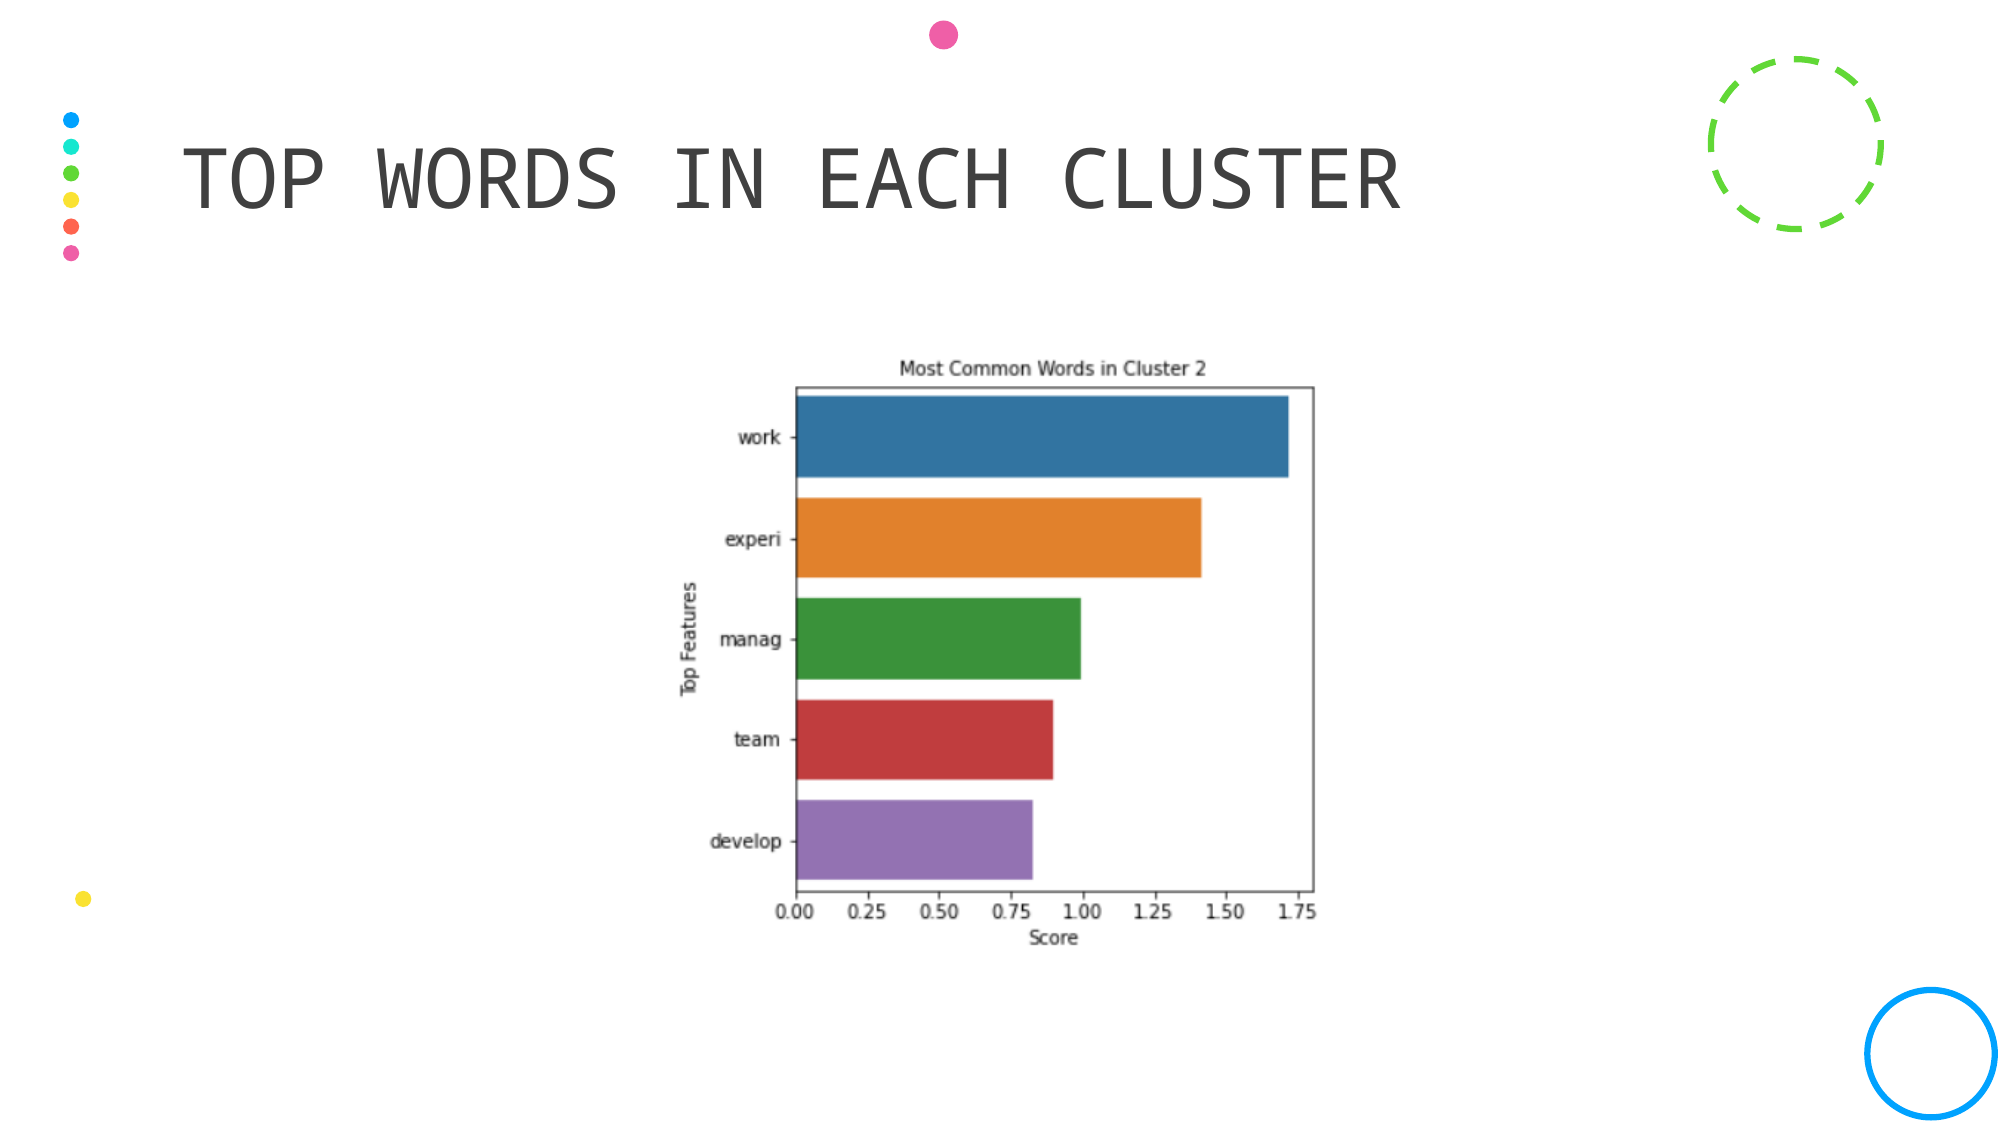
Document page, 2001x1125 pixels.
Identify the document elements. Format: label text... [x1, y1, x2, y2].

title Top words in each cluster [180, 69, 1830, 294]
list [648, 345, 1362, 964]
